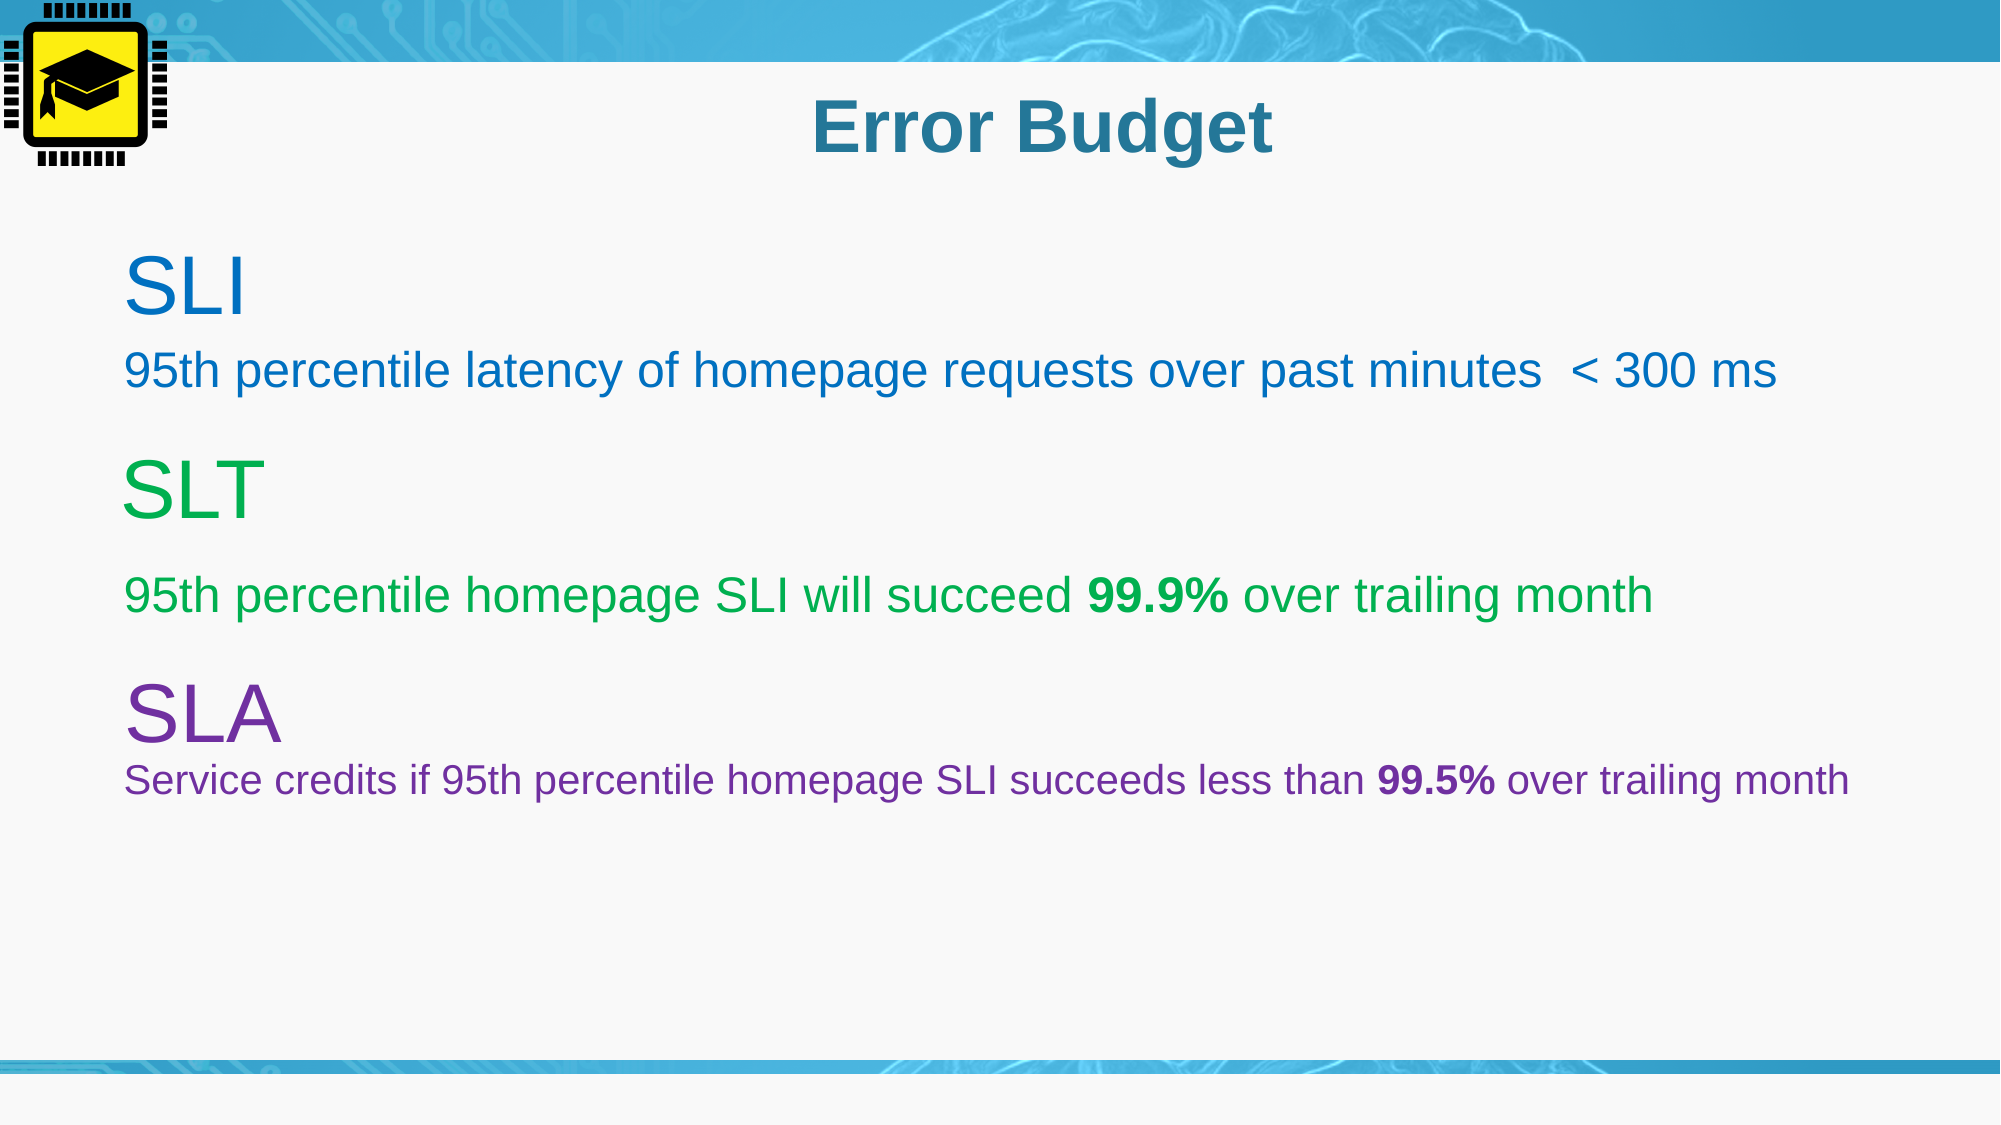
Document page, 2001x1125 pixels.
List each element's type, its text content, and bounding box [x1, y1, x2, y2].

picture [0, 0, 2000, 166]
title Error Budget [170, 76, 1915, 180]
picture [0, 1060, 2000, 1074]
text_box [102, 223, 1983, 811]
